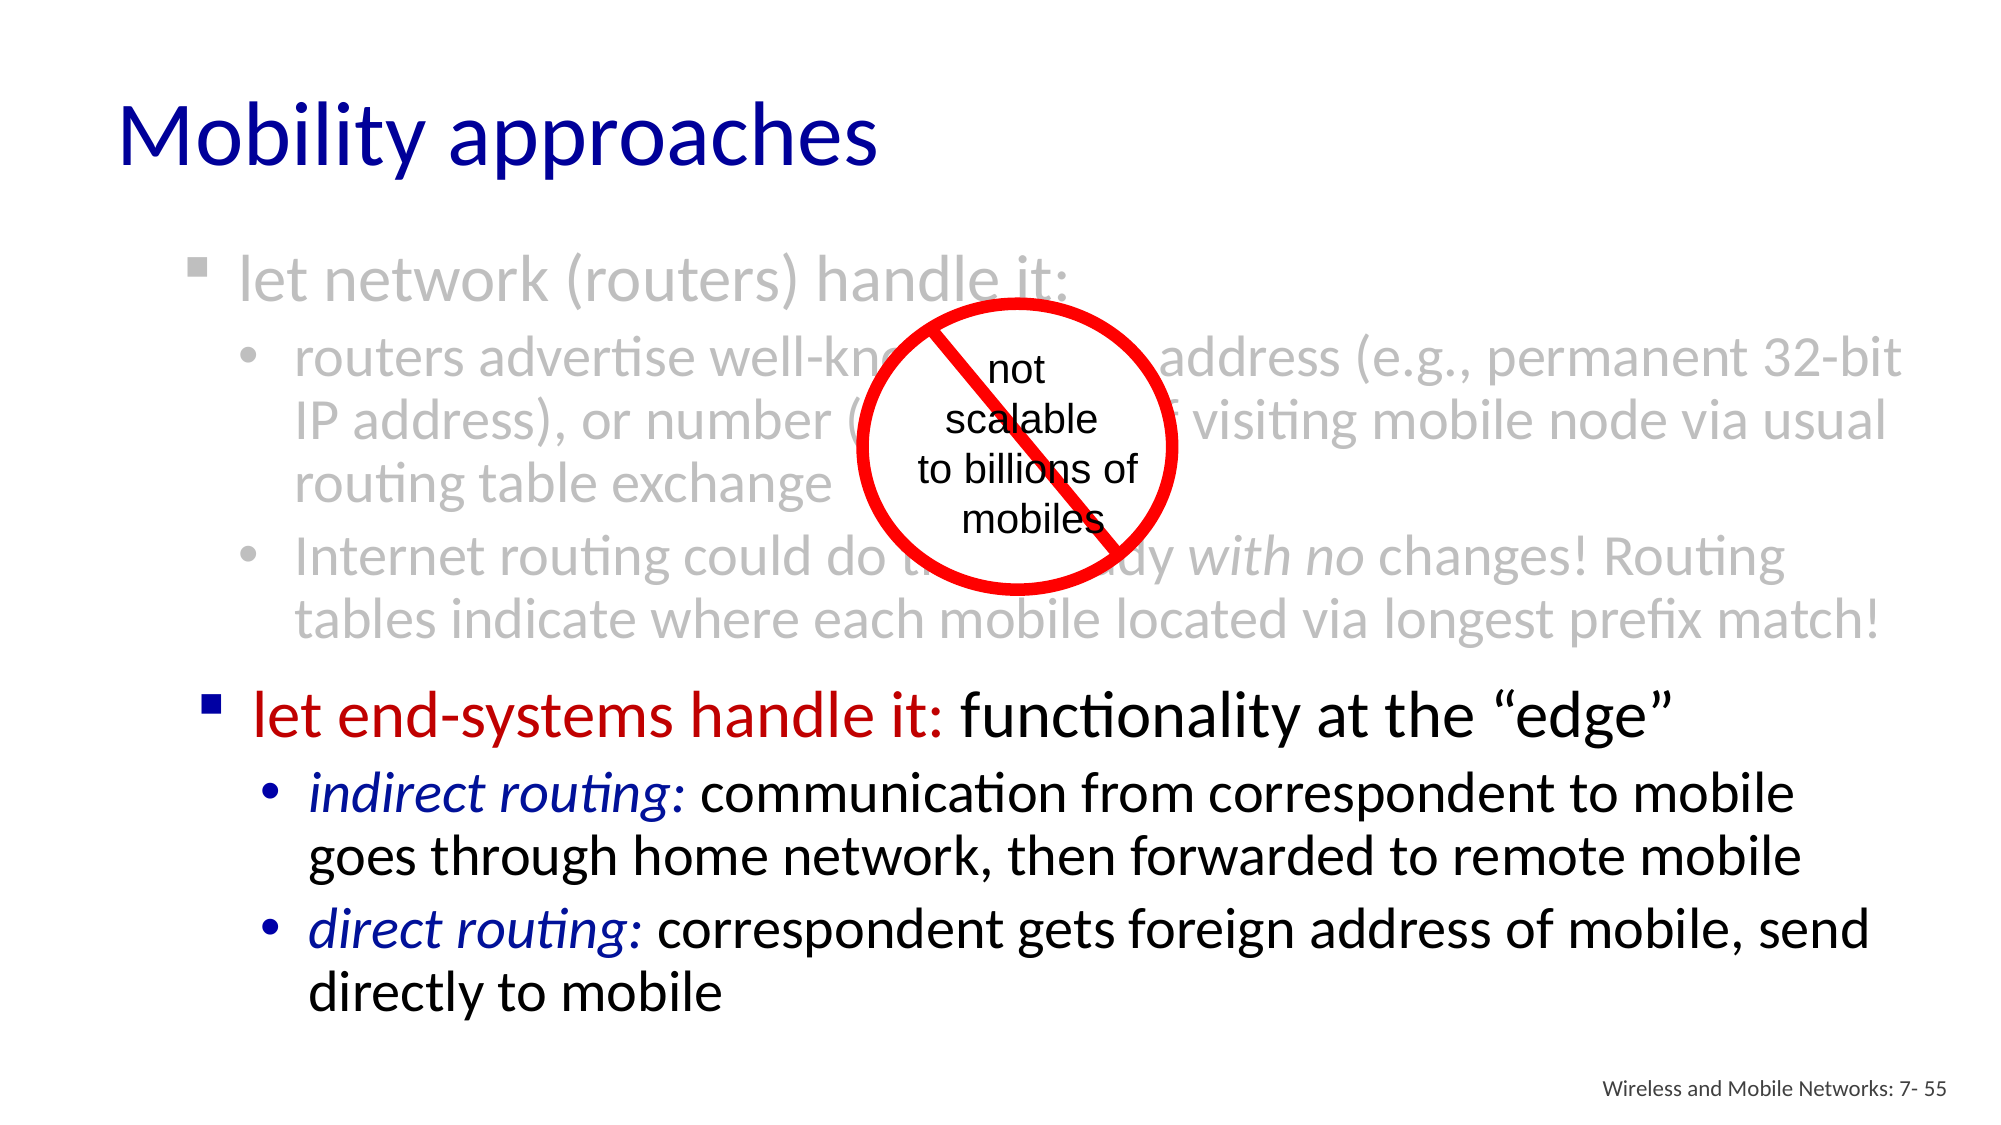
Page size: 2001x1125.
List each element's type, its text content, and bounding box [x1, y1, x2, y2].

title Mobility approaches [101, 62, 1901, 210]
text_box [835, 303, 1209, 590]
text_box let end-systems handle it: functionality at the “edge” indirect routing: communication from correspondent to mobile goes through home network, then forwarded to remote mobile direct routing: correspondent gets foreign address of mobile, send directly to mobile [179, 672, 1908, 1059]
text_box let network (routers) handle it: routers advertise well-known name, address (e.g., permanent 32-bit IP address), or number (e.g., cell #) of visiting mobile node via usual routing table exchange Internet routing could do this already with no changes! Routing tables indicate where each mobile located via longest prefix match! [165, 236, 1921, 744]
slide_number Wireless and Mobile Networks: 7- [1512, 1056, 1963, 1117]
